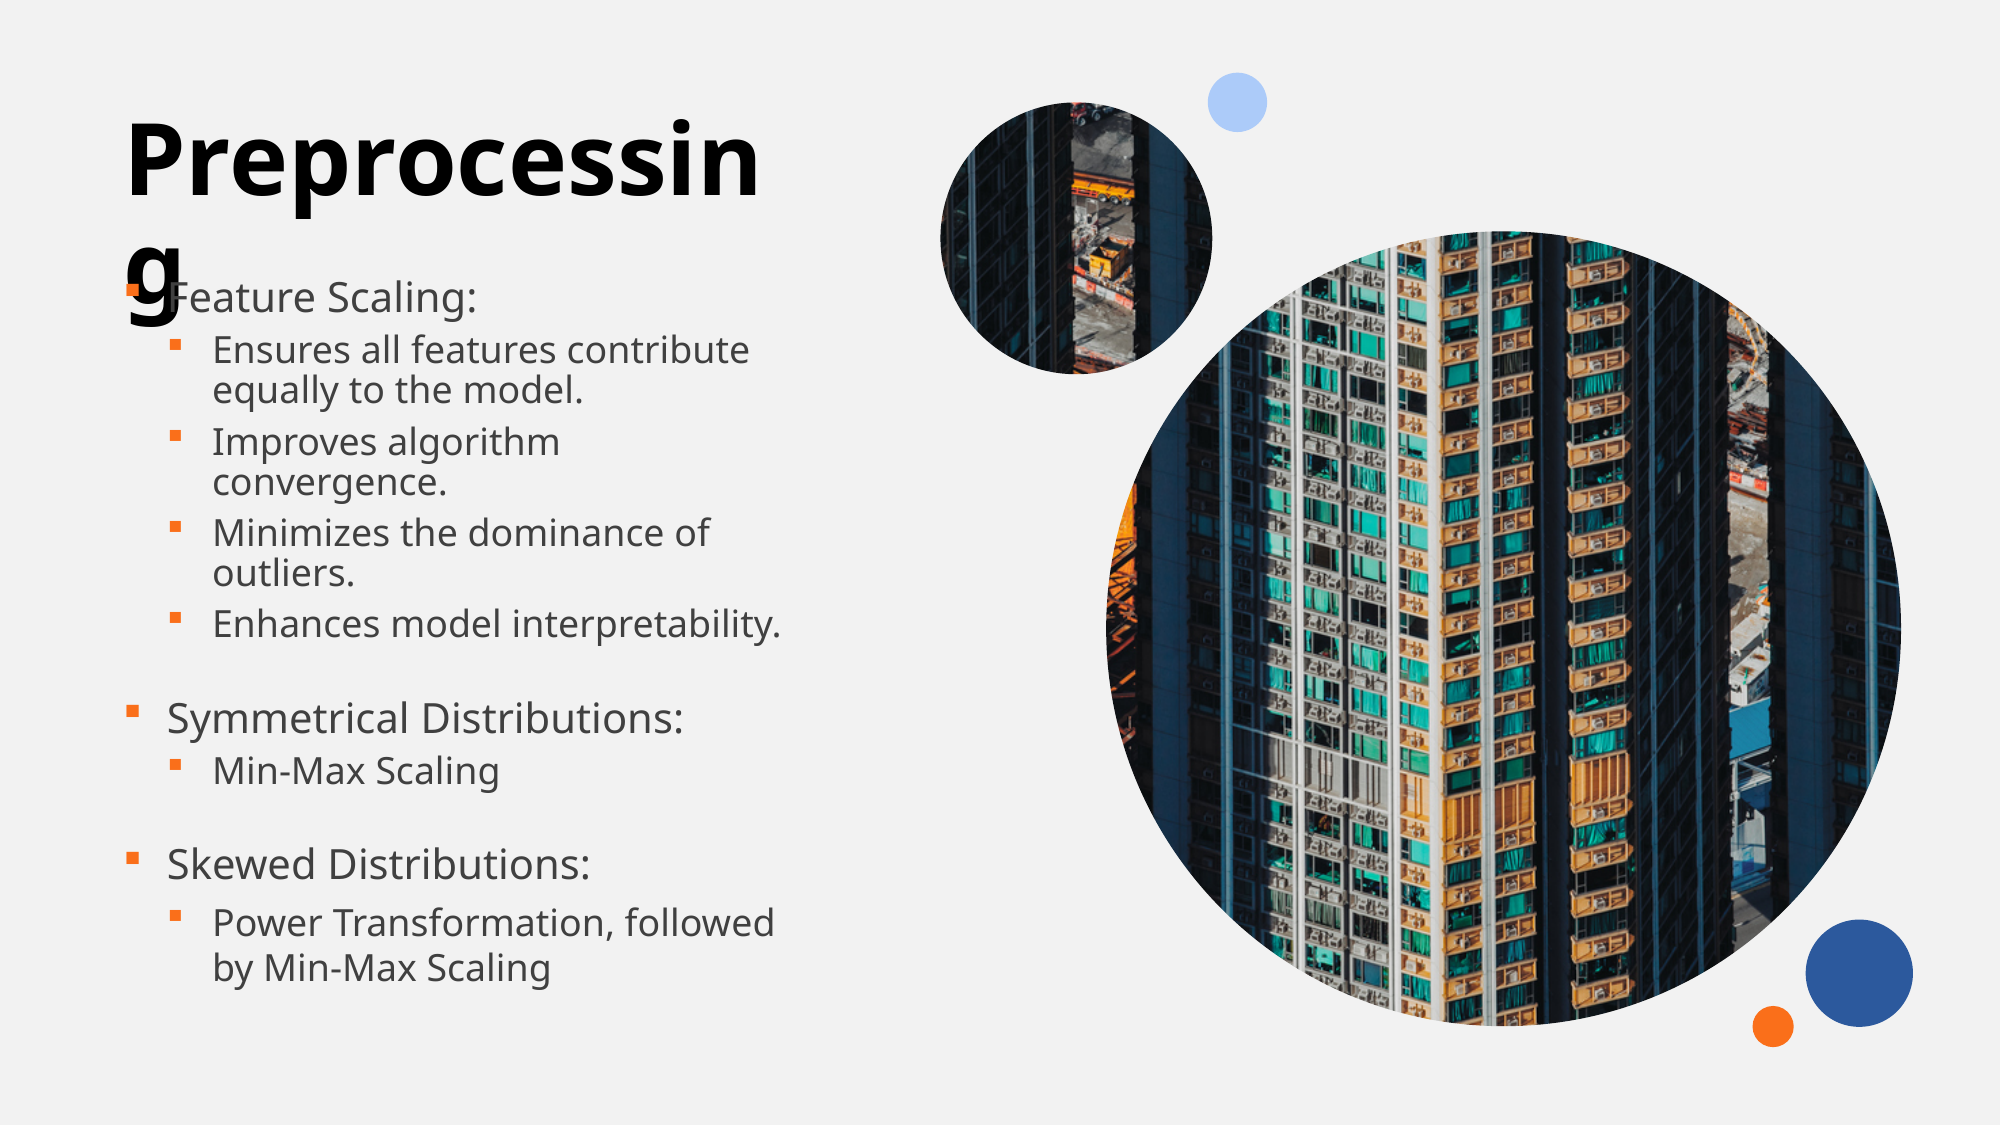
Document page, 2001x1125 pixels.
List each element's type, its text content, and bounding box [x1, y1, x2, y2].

title Preprocessing [108, 102, 810, 238]
list Feature Scaling: Ensures all features contribute equally to the model. Improves algorithm convergence. Minimizes the dominance of outliers. Enhances model interpretability. Symmetrical Distributions: Min-Max Scaling Skewed Distributions: Power Transformation, followed by Min-Max Scaling [108, 238, 810, 1045]
picture [940, 102, 1902, 1027]
